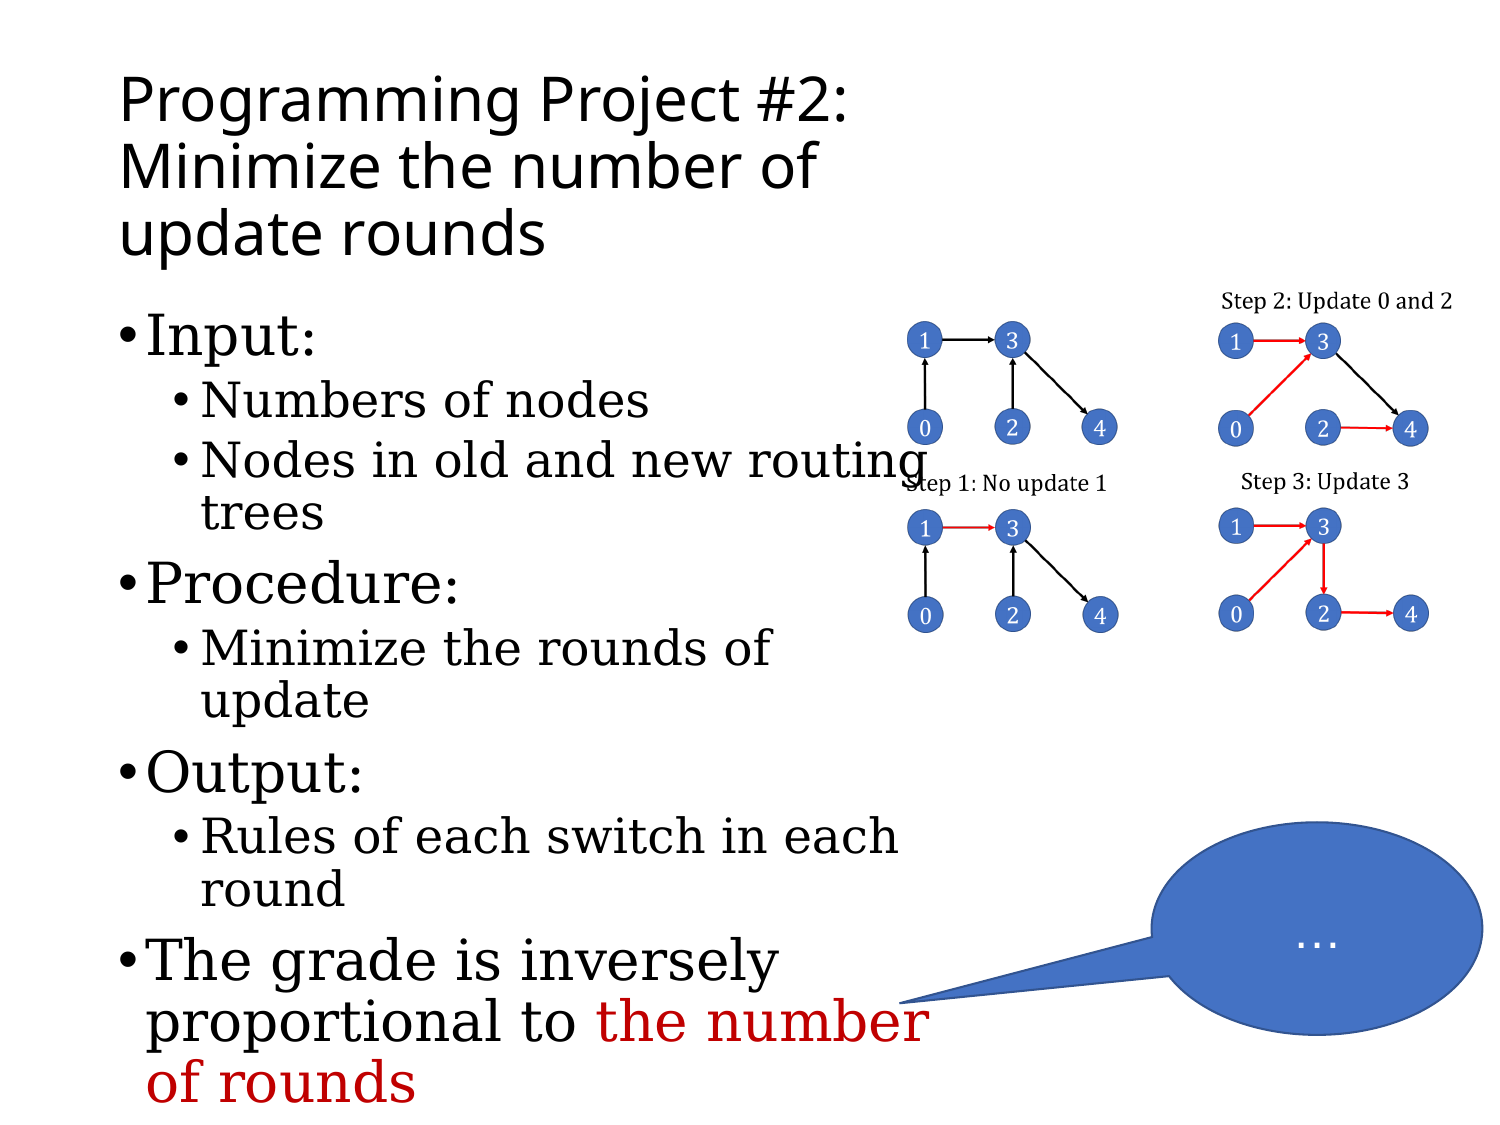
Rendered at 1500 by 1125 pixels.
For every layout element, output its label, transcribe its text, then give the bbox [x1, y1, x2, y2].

title Programming Project #2: Minimize the number of update rounds [103, 59, 1397, 278]
text_box Input: Numbers of nodes Nodes in old and new routing trees Procedure: Minimize the rounds of update Output: Rules of each switch in each round The grade is inversely proportional to the number of rounds [103, 299, 963, 1125]
text_box … [899, 821, 1484, 1036]
picture [891, 277, 1468, 644]
